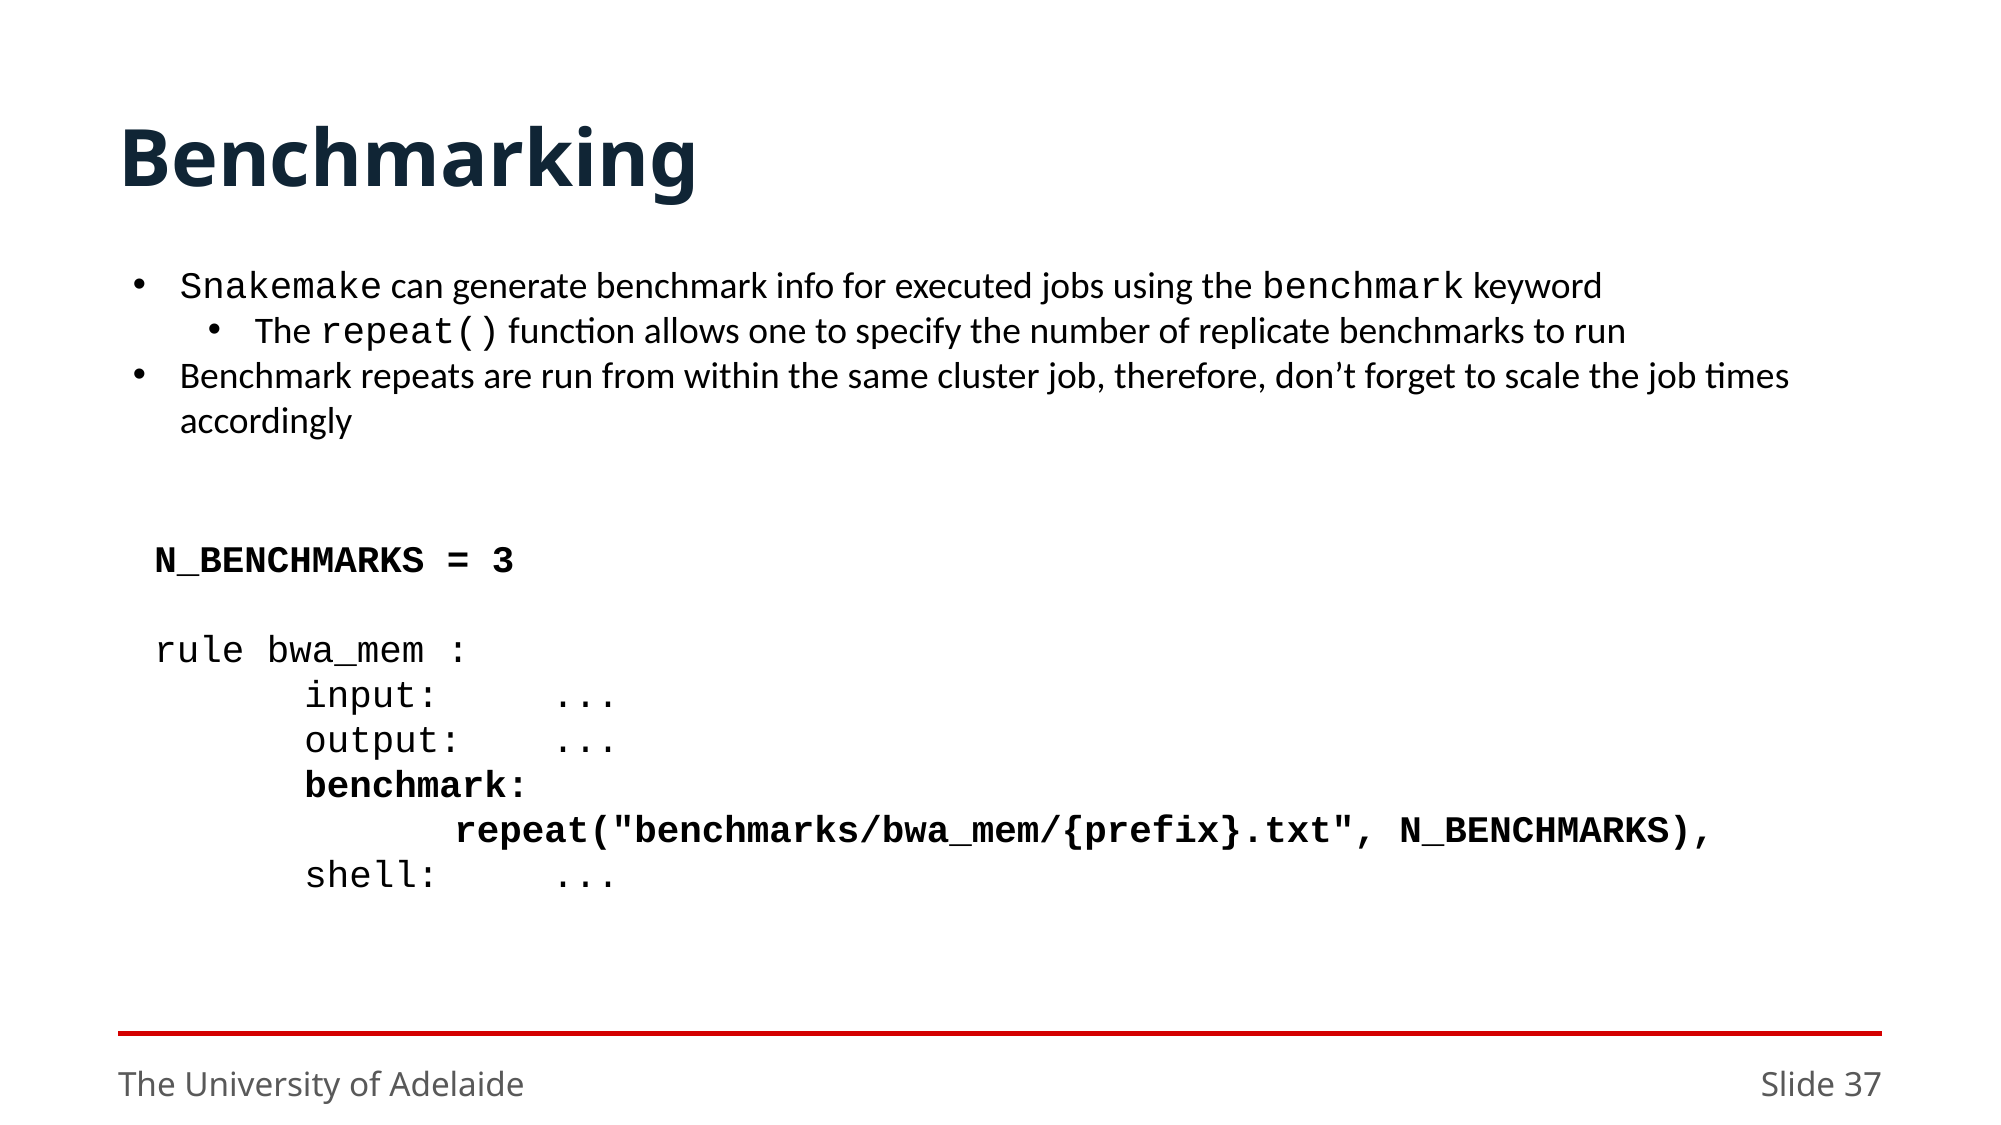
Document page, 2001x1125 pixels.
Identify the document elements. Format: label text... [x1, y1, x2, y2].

slide_number Slide 37 [1488, 1062, 1883, 1093]
text_box Snakemake can generate benchmark info for executed jobs using the benchmark keyword The repeat() function allows one to specify the number of replicate benchmarks to run Benchmark repeats are run from within the same cluster job, therefore, don’t forget to scale the job times accordingly [118, 253, 1882, 449]
text_box N_BENCHMARKS = 3 rule bwa_mem : input: ... output: ... benchmark: repeat("benchmarks/bwa_mem/{prefix}.txt", N_BENCHMARKS), shell: ... [139, 527, 1883, 903]
title Benchmarking [118, 118, 1883, 296]
footer The University of Adelaide [118, 1062, 906, 1093]
